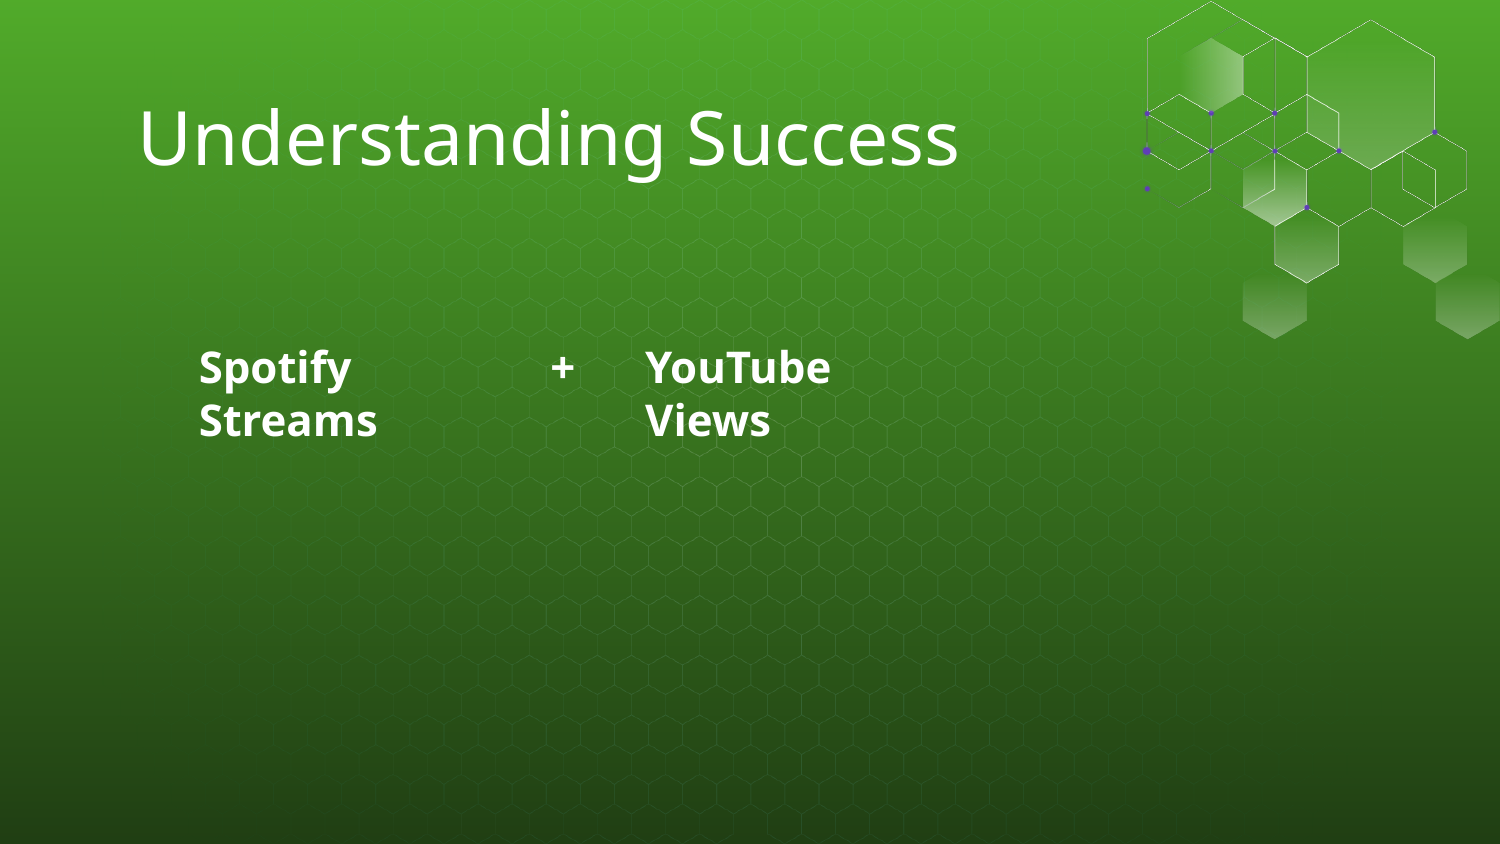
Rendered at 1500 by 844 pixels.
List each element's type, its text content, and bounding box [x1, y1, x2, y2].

picture [102, 0, 1500, 844]
text_box Spotify Streams [183, 324, 504, 460]
text_box YouTube Views [630, 324, 950, 460]
title Understanding Success [122, 74, 1500, 185]
text_box + [535, 324, 598, 408]
